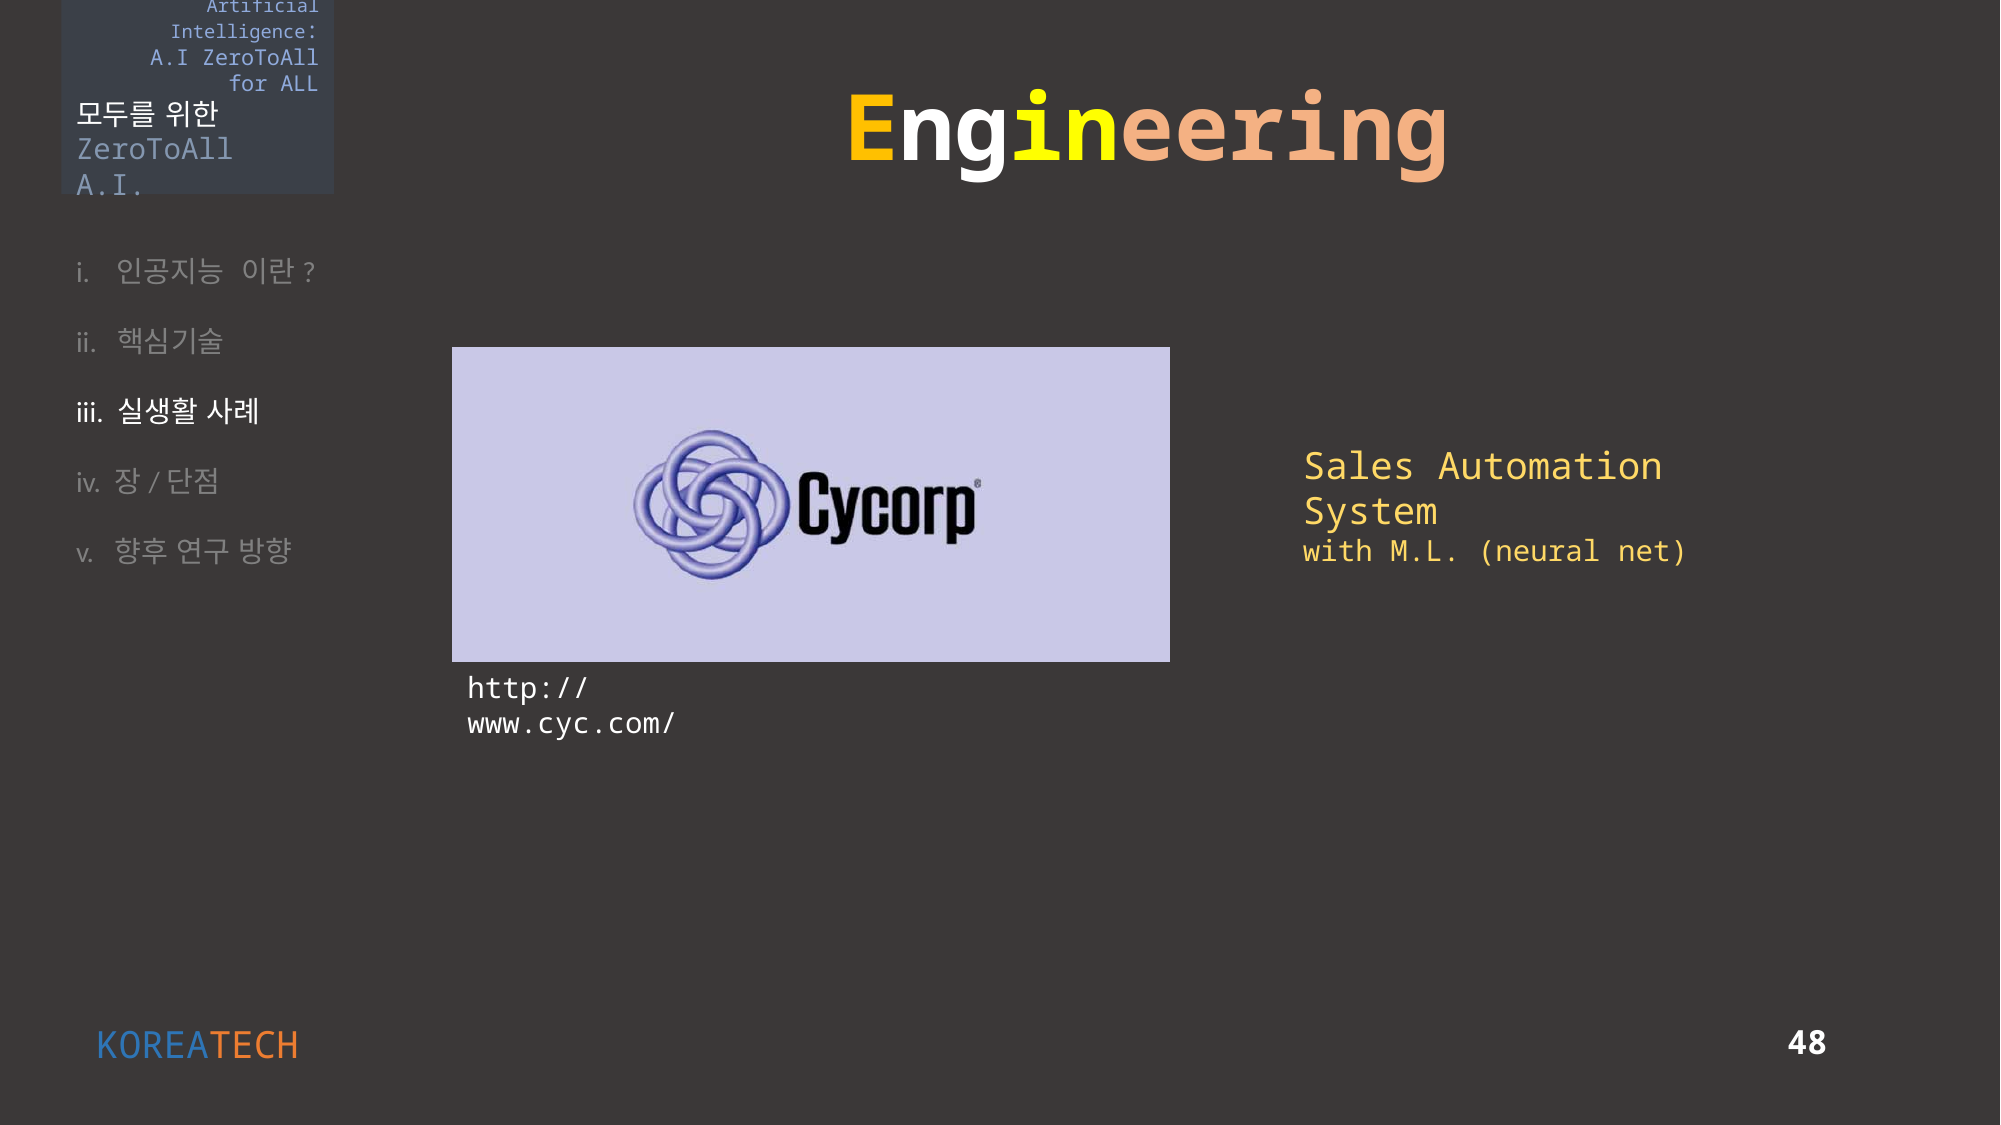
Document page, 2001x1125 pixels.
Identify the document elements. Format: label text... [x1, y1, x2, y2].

slide_number 48 [1412, 1013, 1863, 1074]
picture [452, 347, 1170, 662]
text_box KOREATECH [81, 1013, 314, 1074]
text_box i. 인공지능 이란? ii. 핵심기술 iii. 실생활 사례 iv. 장/단점 v. 향후 연구 방향 [60, 222, 335, 599]
text_box Engineering [528, 52, 1767, 195]
text_box http://www.cyc.com/ [452, 662, 794, 747]
text_box Sales Automation System with M.L. (neural net) [1287, 462, 1832, 547]
text_box Artificial Intelligence: A.I ZeroToAll for ALL 모두를 위한 ZeroToAll A.I. [60, 0, 335, 195]
